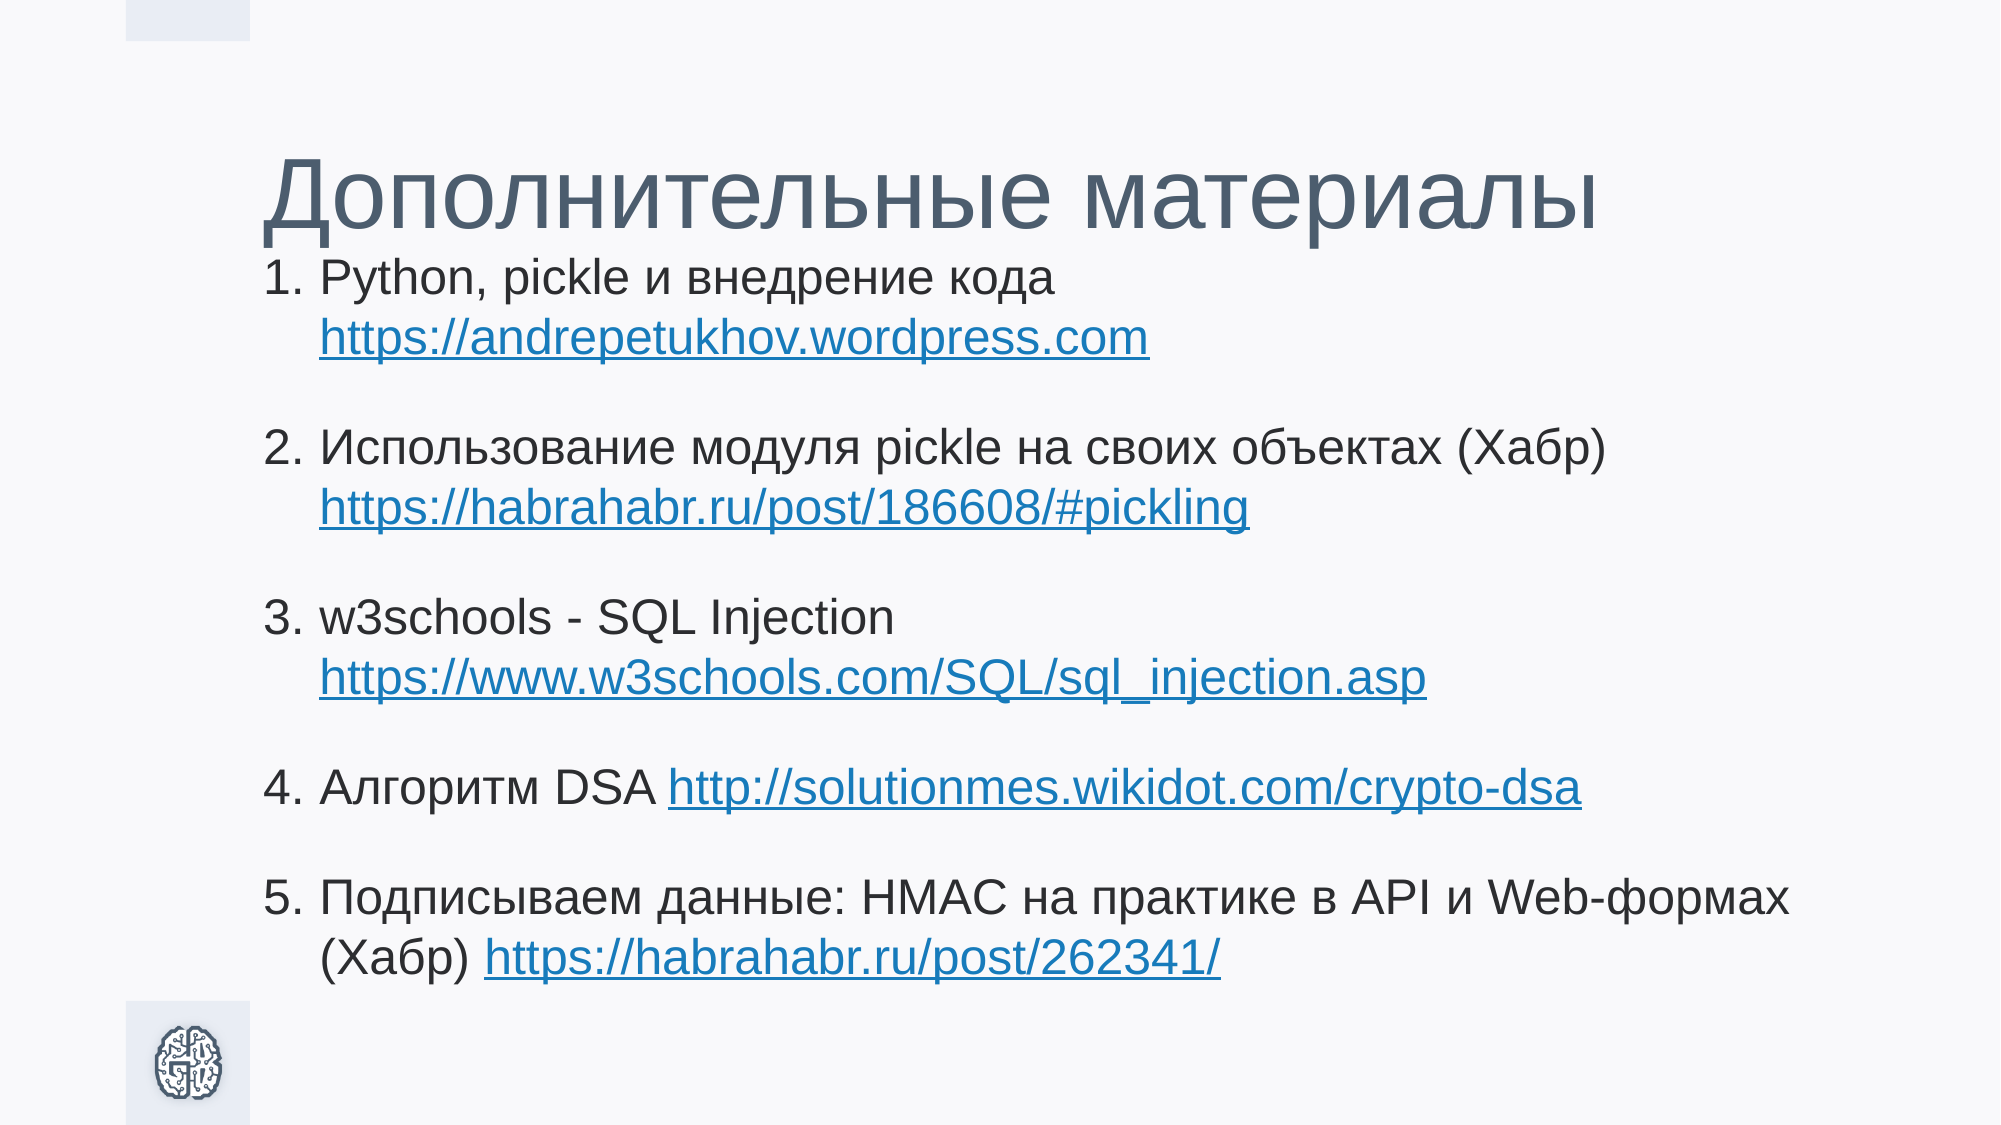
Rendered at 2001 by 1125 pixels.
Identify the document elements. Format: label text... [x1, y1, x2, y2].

title Дополнительные материалы [248, 72, 1752, 279]
picture [144, 1016, 232, 1110]
list Python, pickle и внедрение кода https://andrepetukhov.wordpress.com Использование модуля pickle на своих объектах (Хабр) https://habrahabr.ru/post/186608/#pickling w3schools - SQL Injection https://www.w3schools.com/SQL/sql_injection.asp Алгоритм DSA http://solutionmes.wikidot.com/crypto-dsa Подписываем данные: HMAC на практике в API и Web-формах (Хабр) https://habrahabr.ru/post/262341/ [248, 279, 1893, 1059]
